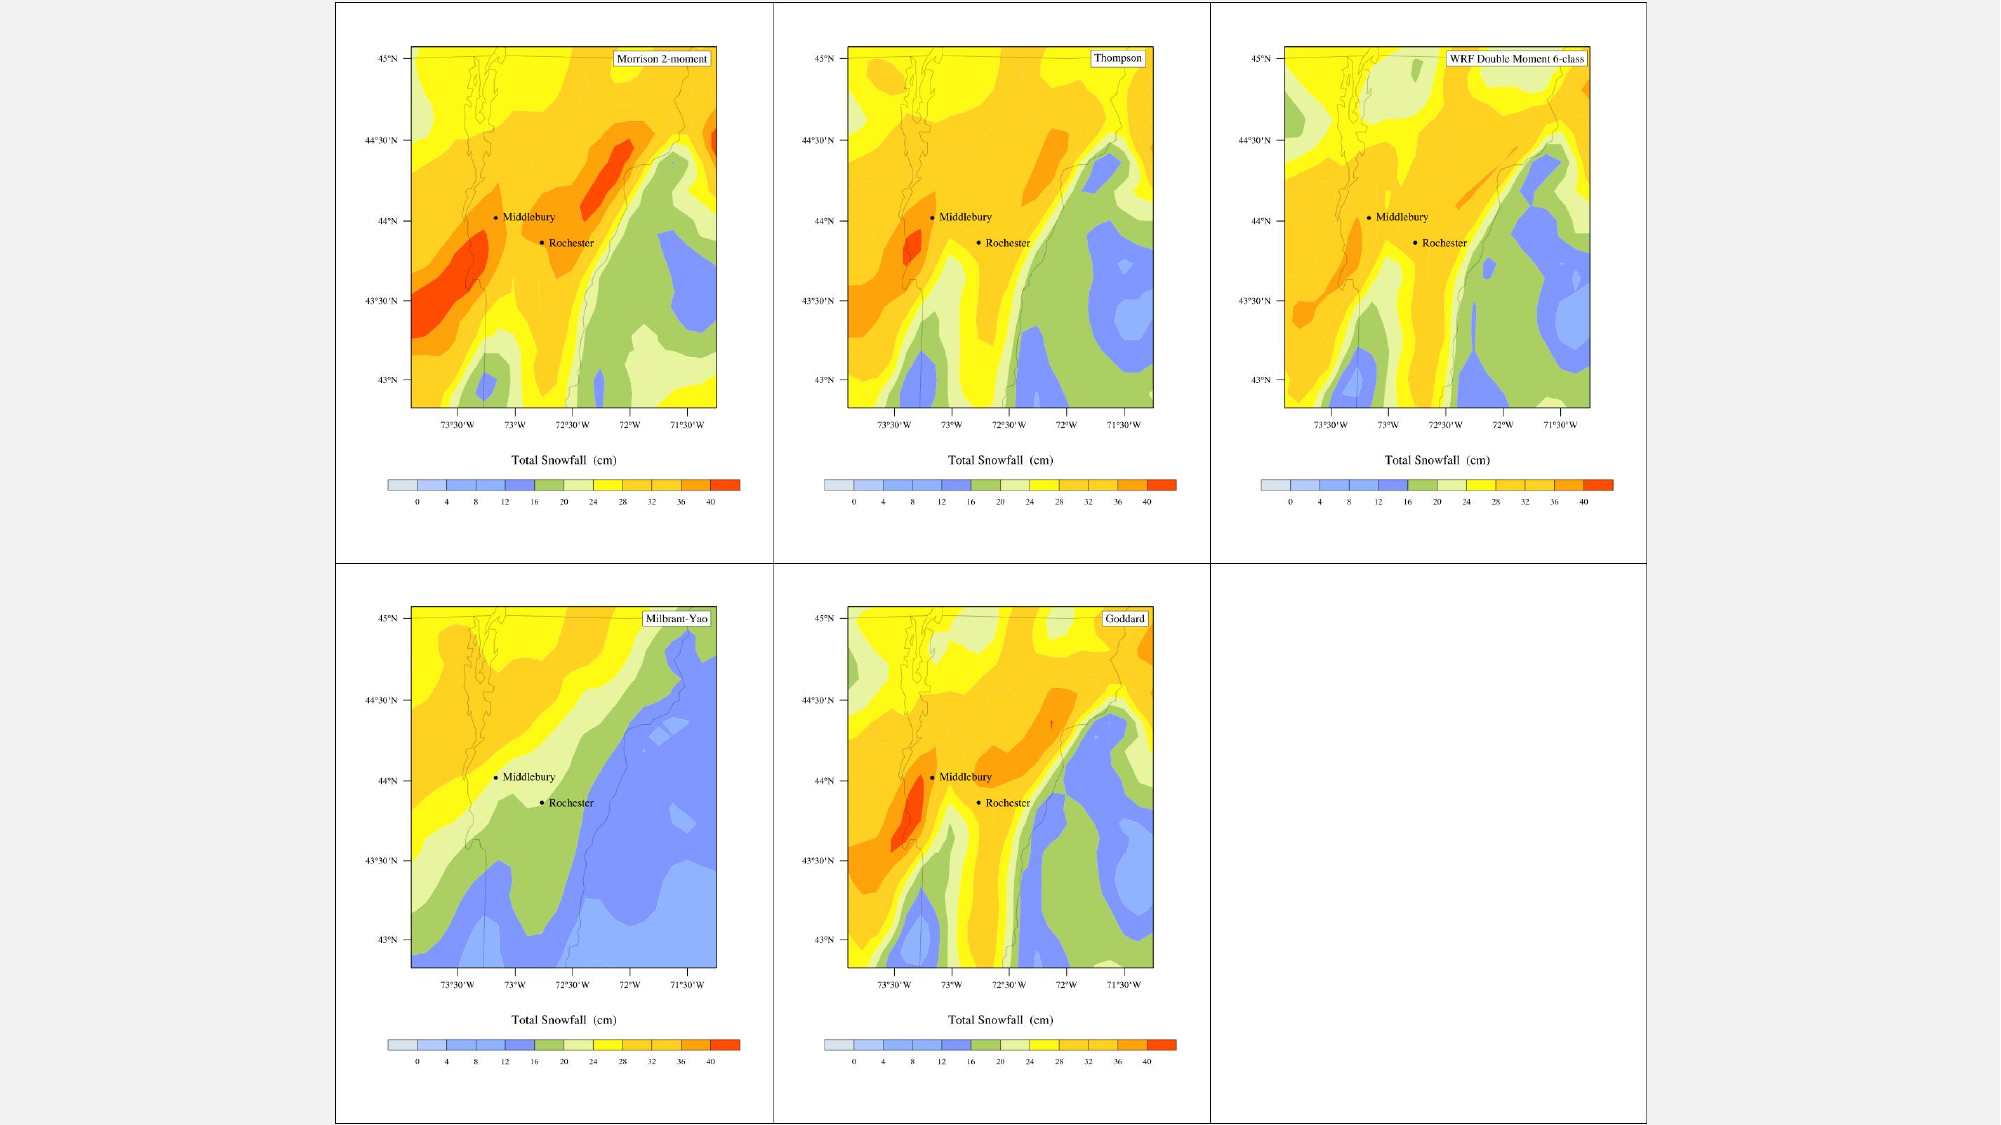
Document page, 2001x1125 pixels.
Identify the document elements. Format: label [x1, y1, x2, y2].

list [335, 1, 1647, 1125]
